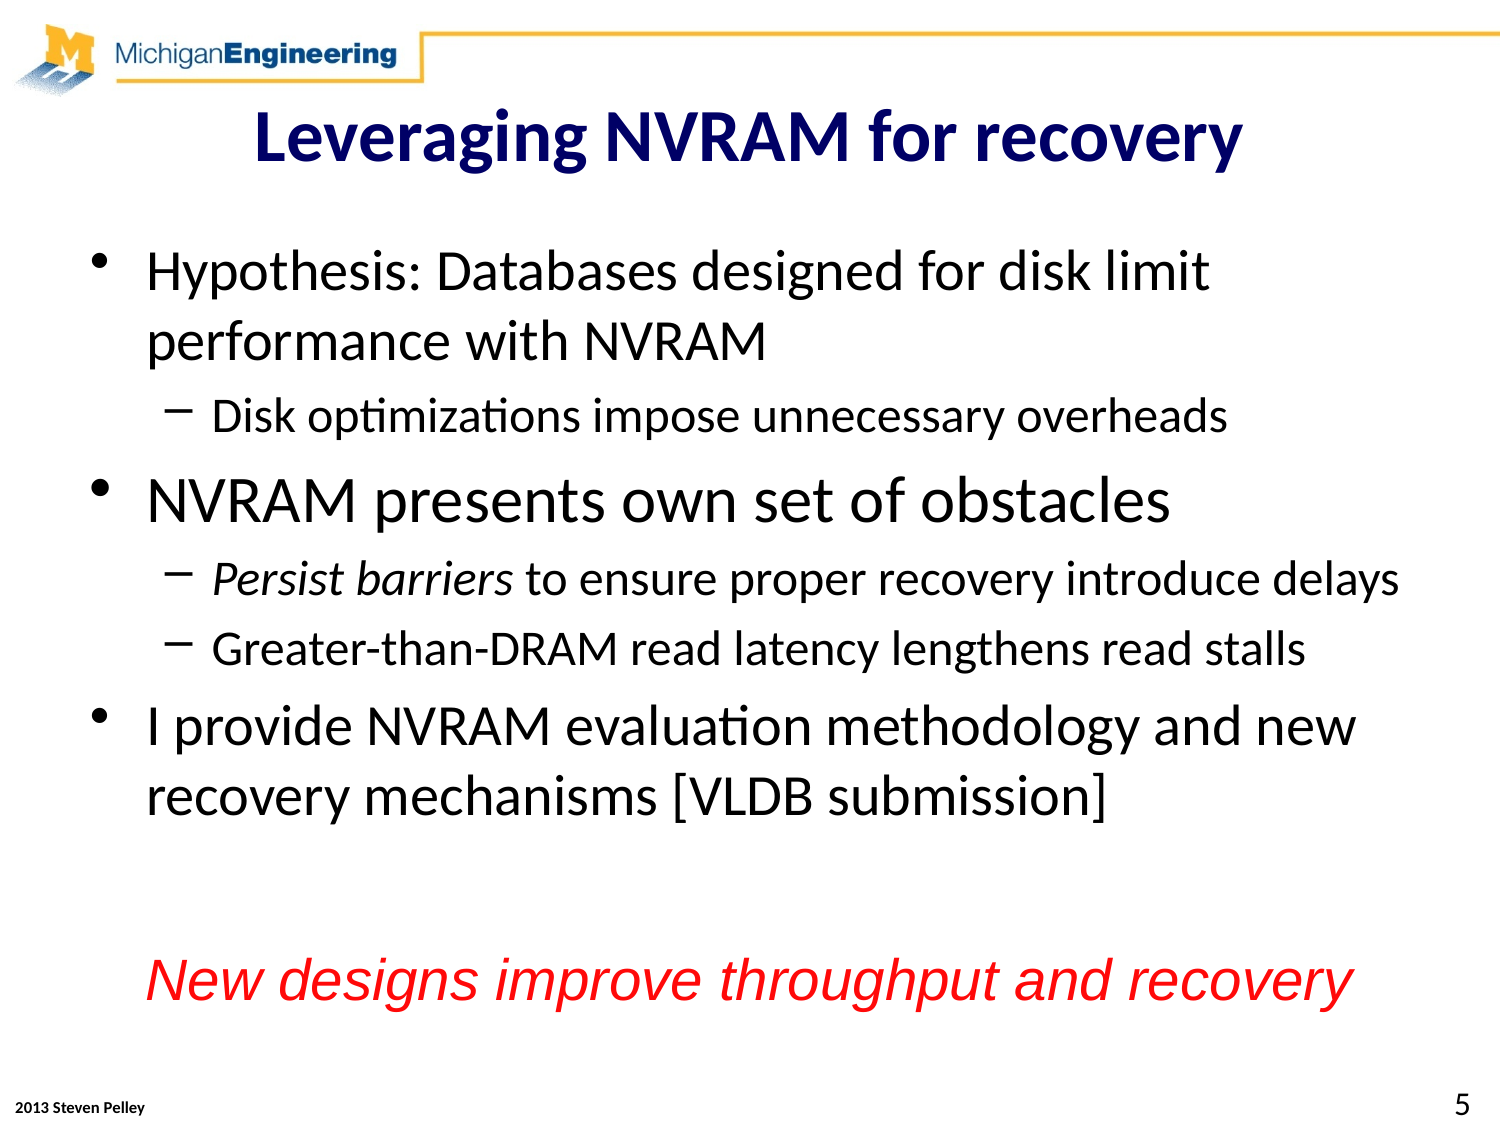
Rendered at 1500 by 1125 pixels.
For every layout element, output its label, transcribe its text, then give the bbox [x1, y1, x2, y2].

picture [12, 24, 1500, 97]
text_box New designs improve throughput and recovery [130, 934, 1369, 1020]
list Hypothesis: Databases designed for disk limit performance with NVRAM Disk optimizations impose unnecessary overheads NVRAM presents own set of obstacles Persist barriers to ensure proper recovery introduce delays Greater-than-DRAM read latency lengthens read stalls I provide NVRAM evaluation methodology and new recovery mechanisms [VLDB submission] [75, 224, 1425, 1005]
title Leveraging NVRAM for recovery [74, 74, 1426, 188]
slide_number 5 [1425, 1074, 1500, 1125]
